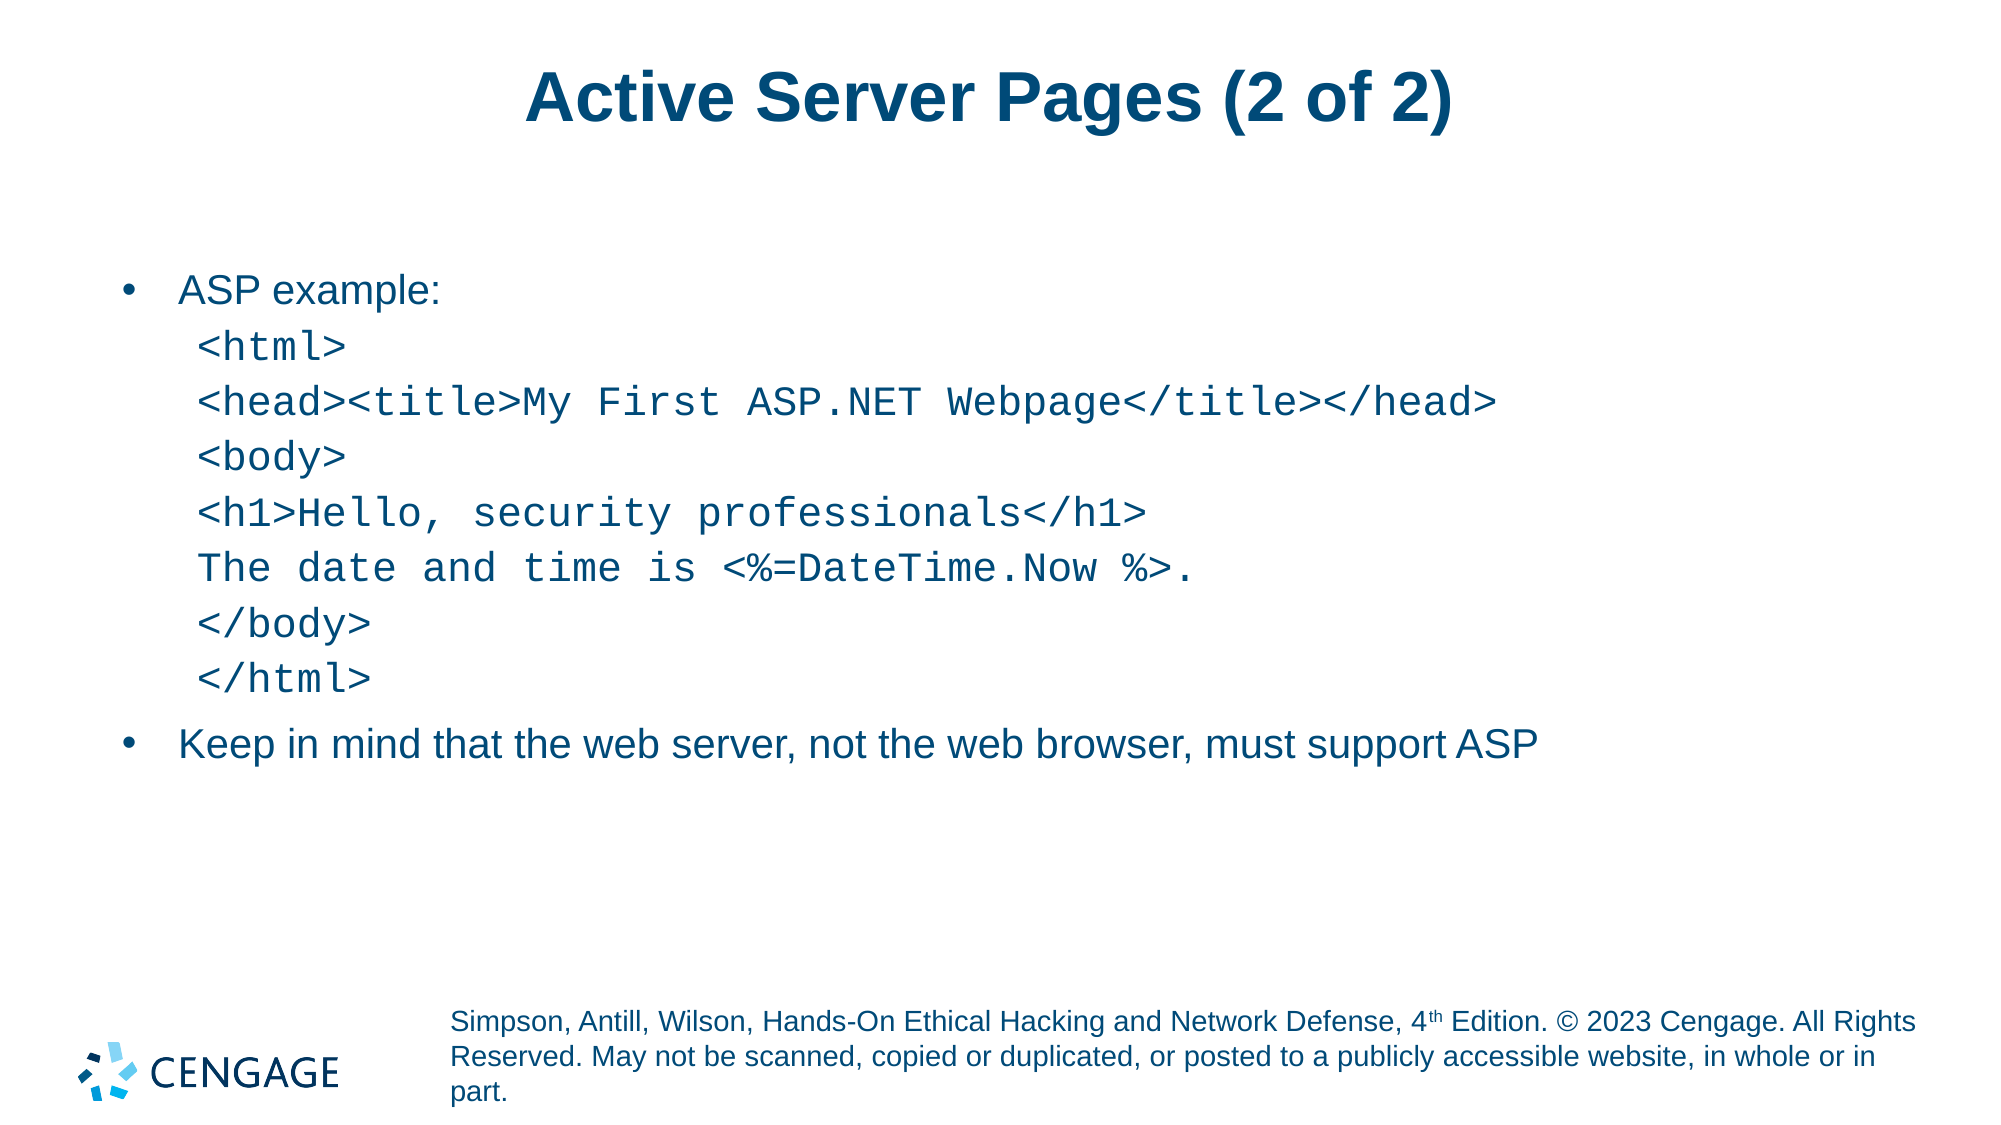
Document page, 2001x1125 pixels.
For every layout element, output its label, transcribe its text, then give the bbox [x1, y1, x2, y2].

picture [78, 1042, 338, 1101]
title Active Server Pages (2 of 2) [137, 59, 1863, 171]
list ASP example: <html> <head><title>My First ASP.NET Webpage</title></head> <body> <h1>Hello, security professionals</h1> The date and time is <%=DateTime.Now %>. </body> </html> Keep in mind that the web server, not the web browser, must support ASP [121, 268, 1880, 990]
